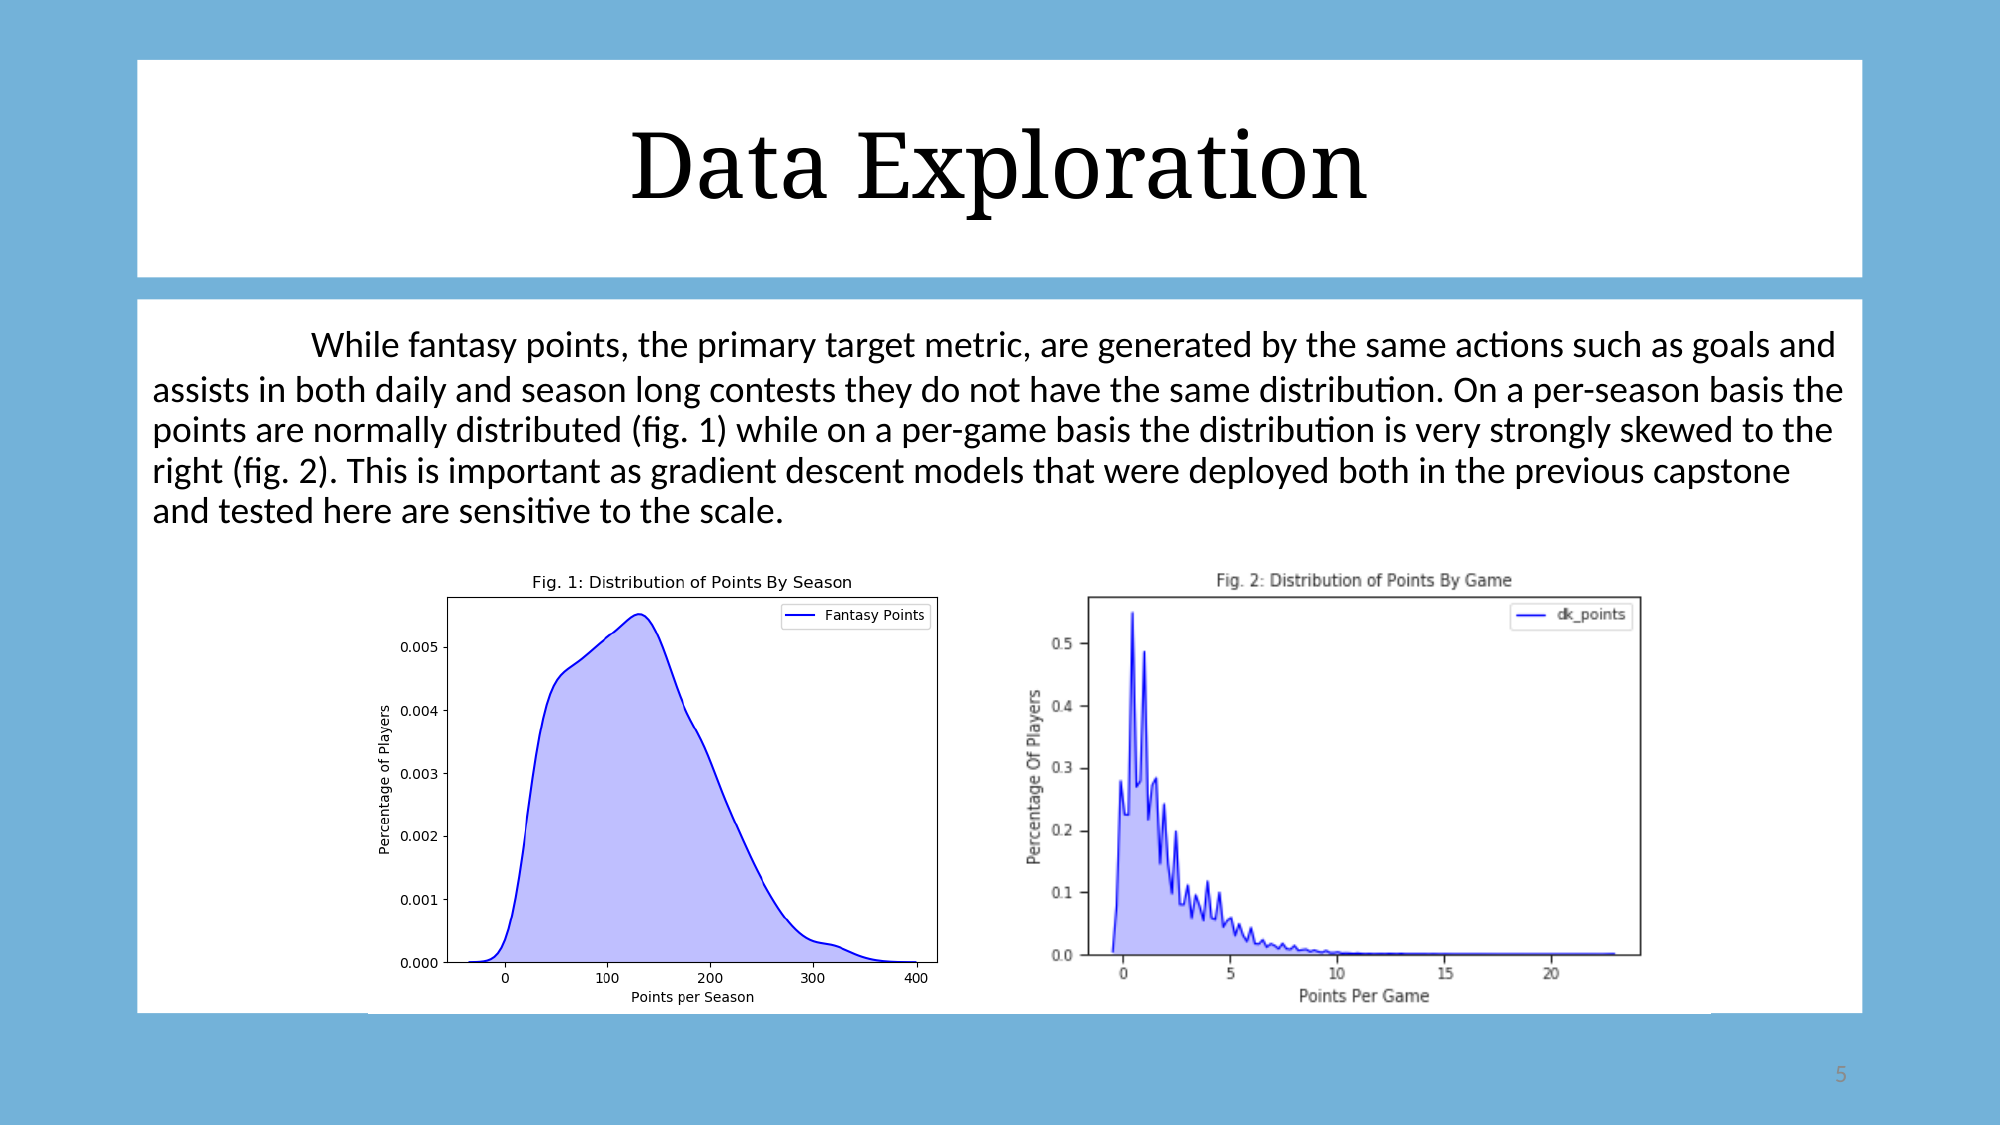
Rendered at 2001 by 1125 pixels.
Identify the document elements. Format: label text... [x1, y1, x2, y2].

picture [368, 539, 1711, 1014]
title Data Exploration [137, 59, 1863, 278]
slide_number 5 [1412, 1042, 1863, 1103]
list While fantasy points, the primary target metric, are generated by the same actions such as goals and assists in both daily and season long contests they do not have the same distribution. On a per-season basis the points are normally distributed (fig. 1) while on a per-game basis the distribution is very strongly skewed to the right (fig. 2). This is important as gradient descent models that were deployed both in the previous capstone and tested here are sensitive to the scale. [137, 299, 1863, 1014]
